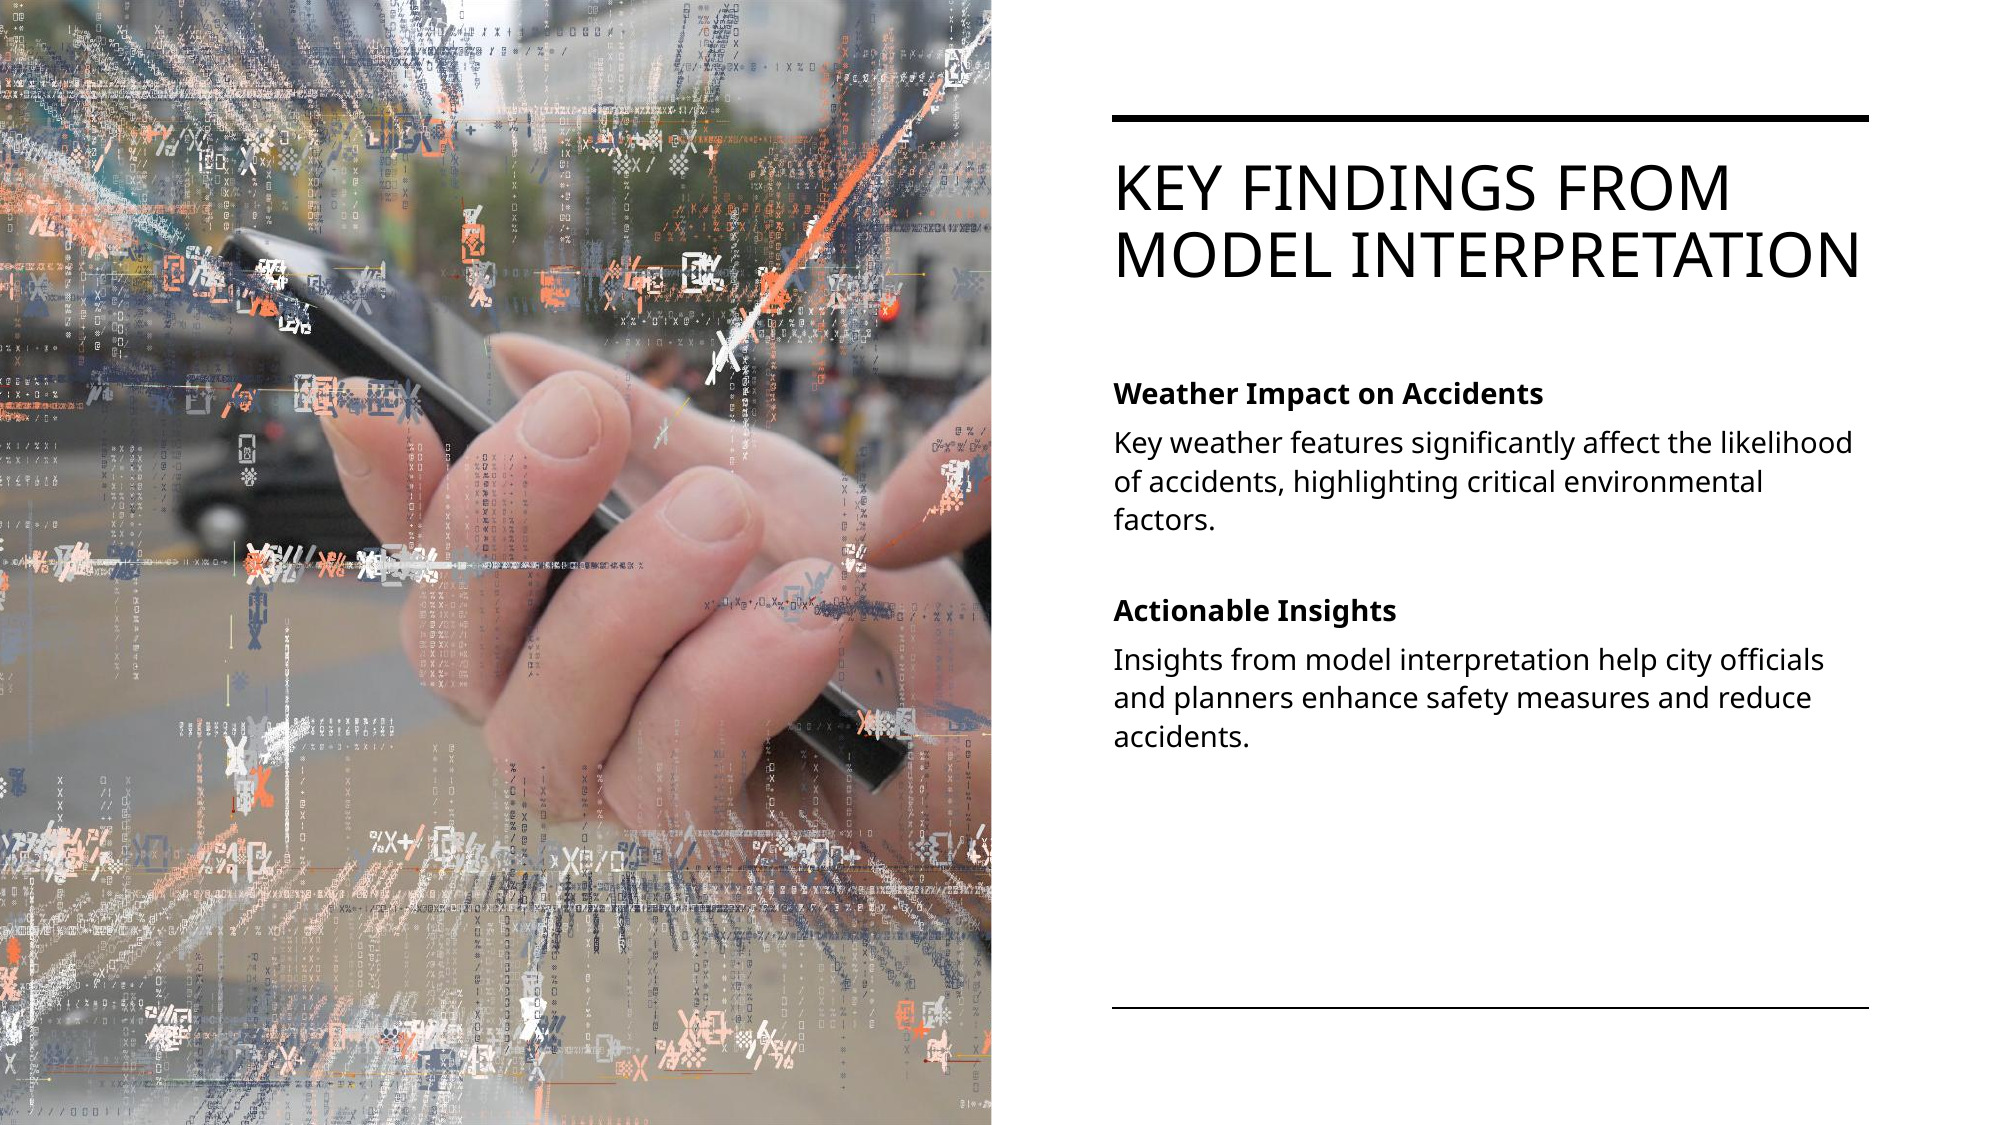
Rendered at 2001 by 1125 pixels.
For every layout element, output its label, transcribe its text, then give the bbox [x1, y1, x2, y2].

text_box [992, 0, 2000, 1125]
title Key Findings From Model Interpretation [1098, 149, 1886, 364]
list Weather Impact on Accidents Key weather features significantly affect the likelihood of accidents, highlighting critical environmental factors. Actionable Insights Insights from model interpretation help city officials and planners enhance safety measures and reduce accidents. [1098, 364, 1886, 978]
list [0, 0, 992, 1125]
